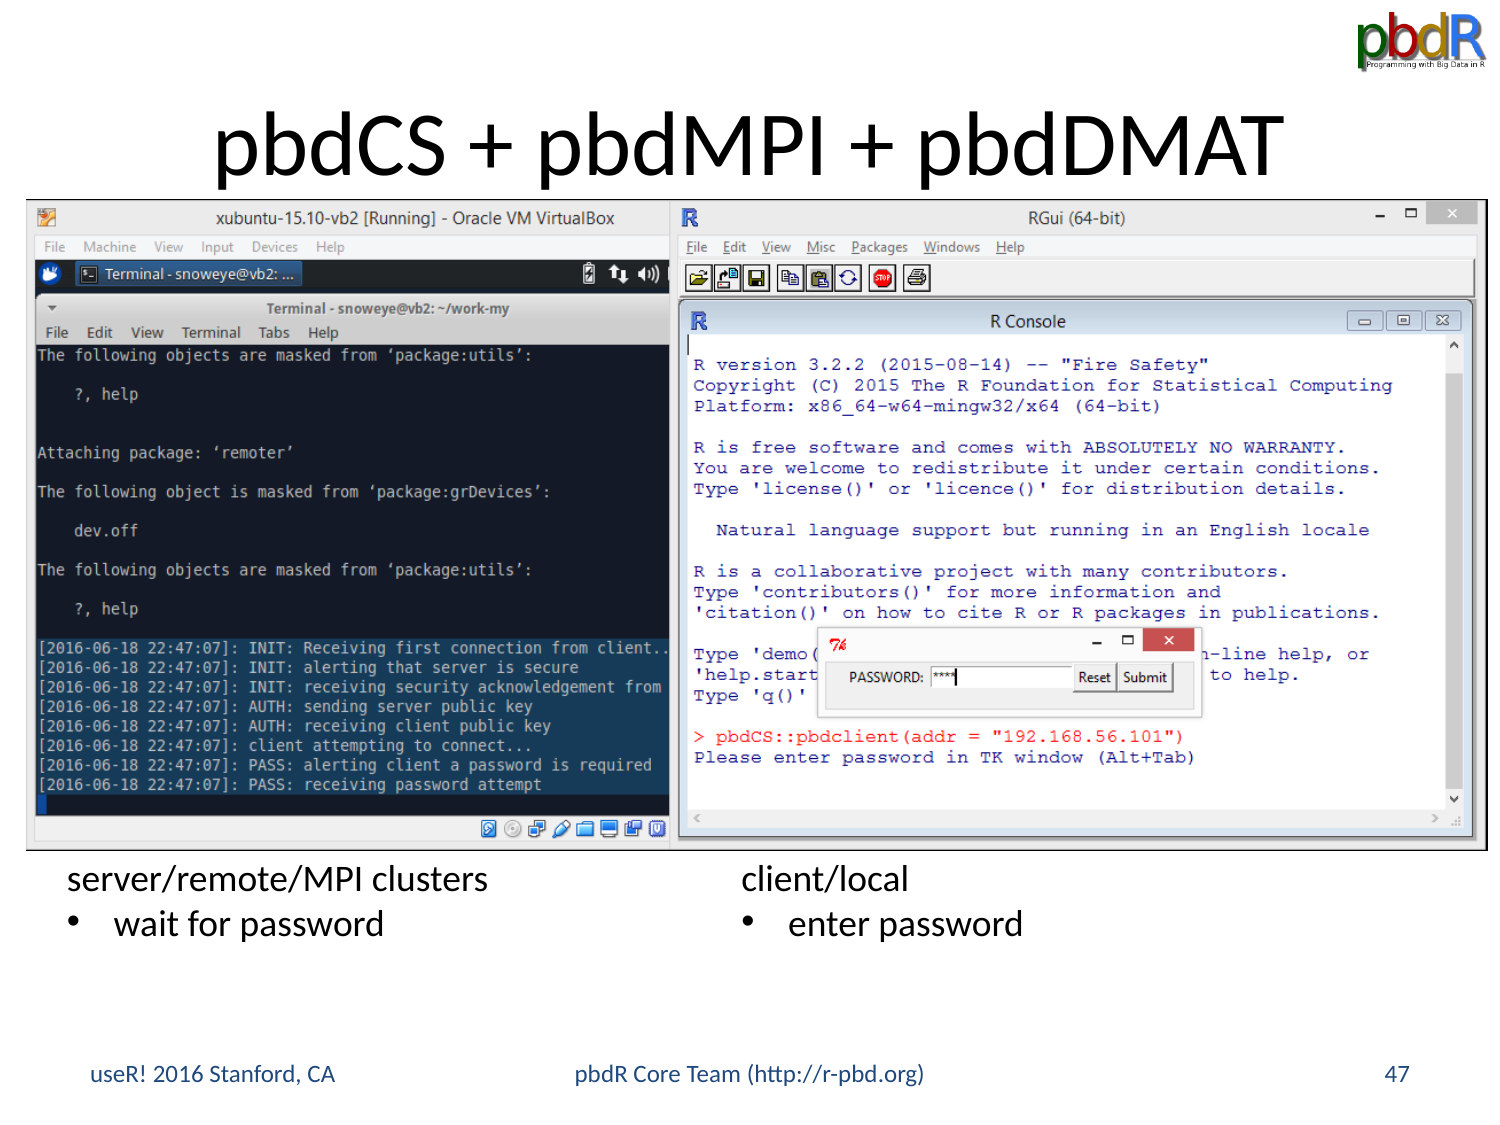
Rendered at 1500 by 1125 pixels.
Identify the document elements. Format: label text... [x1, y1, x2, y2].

slide_number useR! 2016 Stanford, CA [75, 1042, 425, 1103]
text_box server/remote/MPI clusters wait for password [52, 859, 504, 996]
picture [1358, 12, 1488, 73]
text_box client/local enter password [726, 859, 1040, 996]
footer pbdR Core Team (http://r-pbd.org) [512, 1042, 988, 1103]
picture [26, 199, 1488, 851]
slide_number 47 [1074, 1042, 1425, 1103]
title pbdCS + pbdMPI + pbdDMAT [75, 45, 1425, 198]
